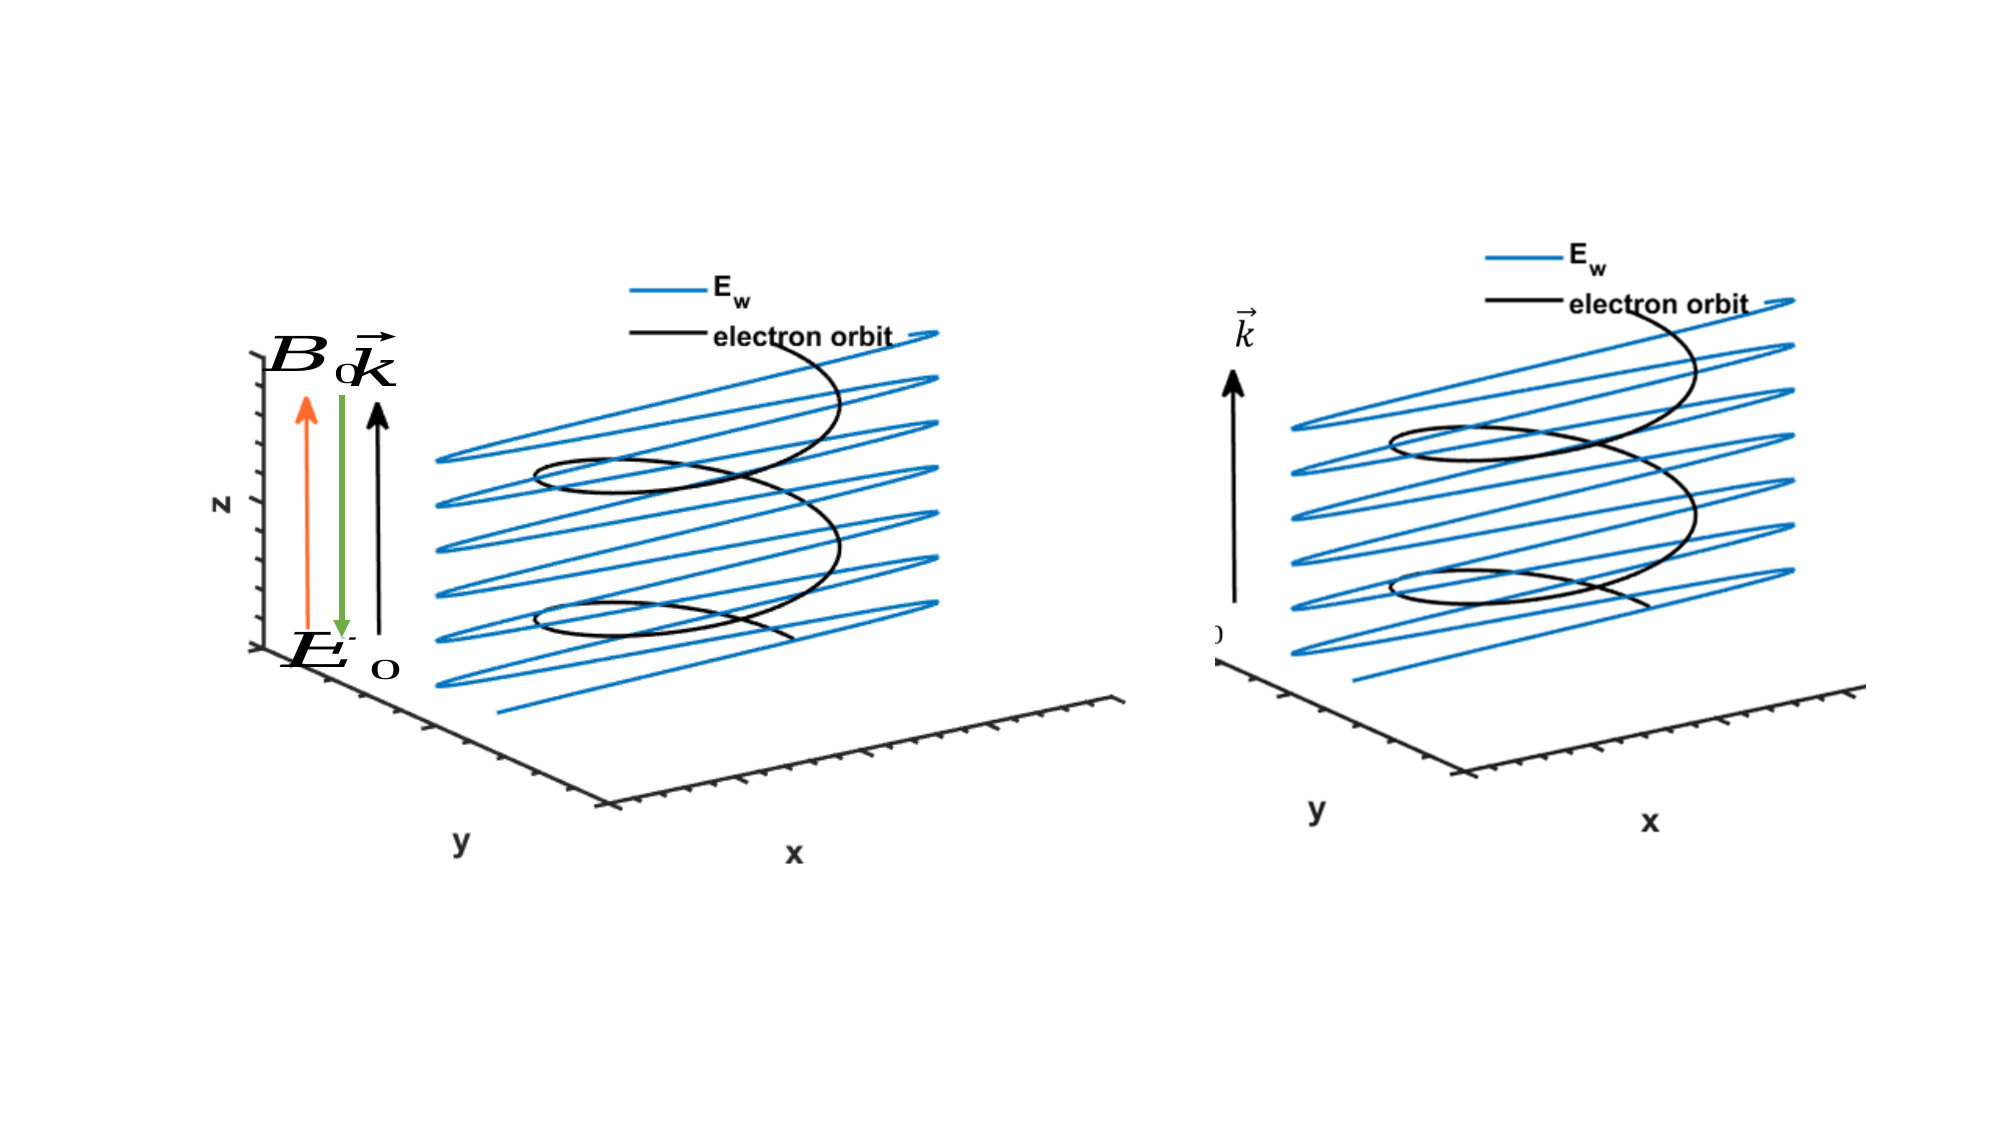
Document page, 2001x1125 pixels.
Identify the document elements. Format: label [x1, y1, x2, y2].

picture [1215, 181, 1866, 862]
text_box [121, 132, 1215, 953]
